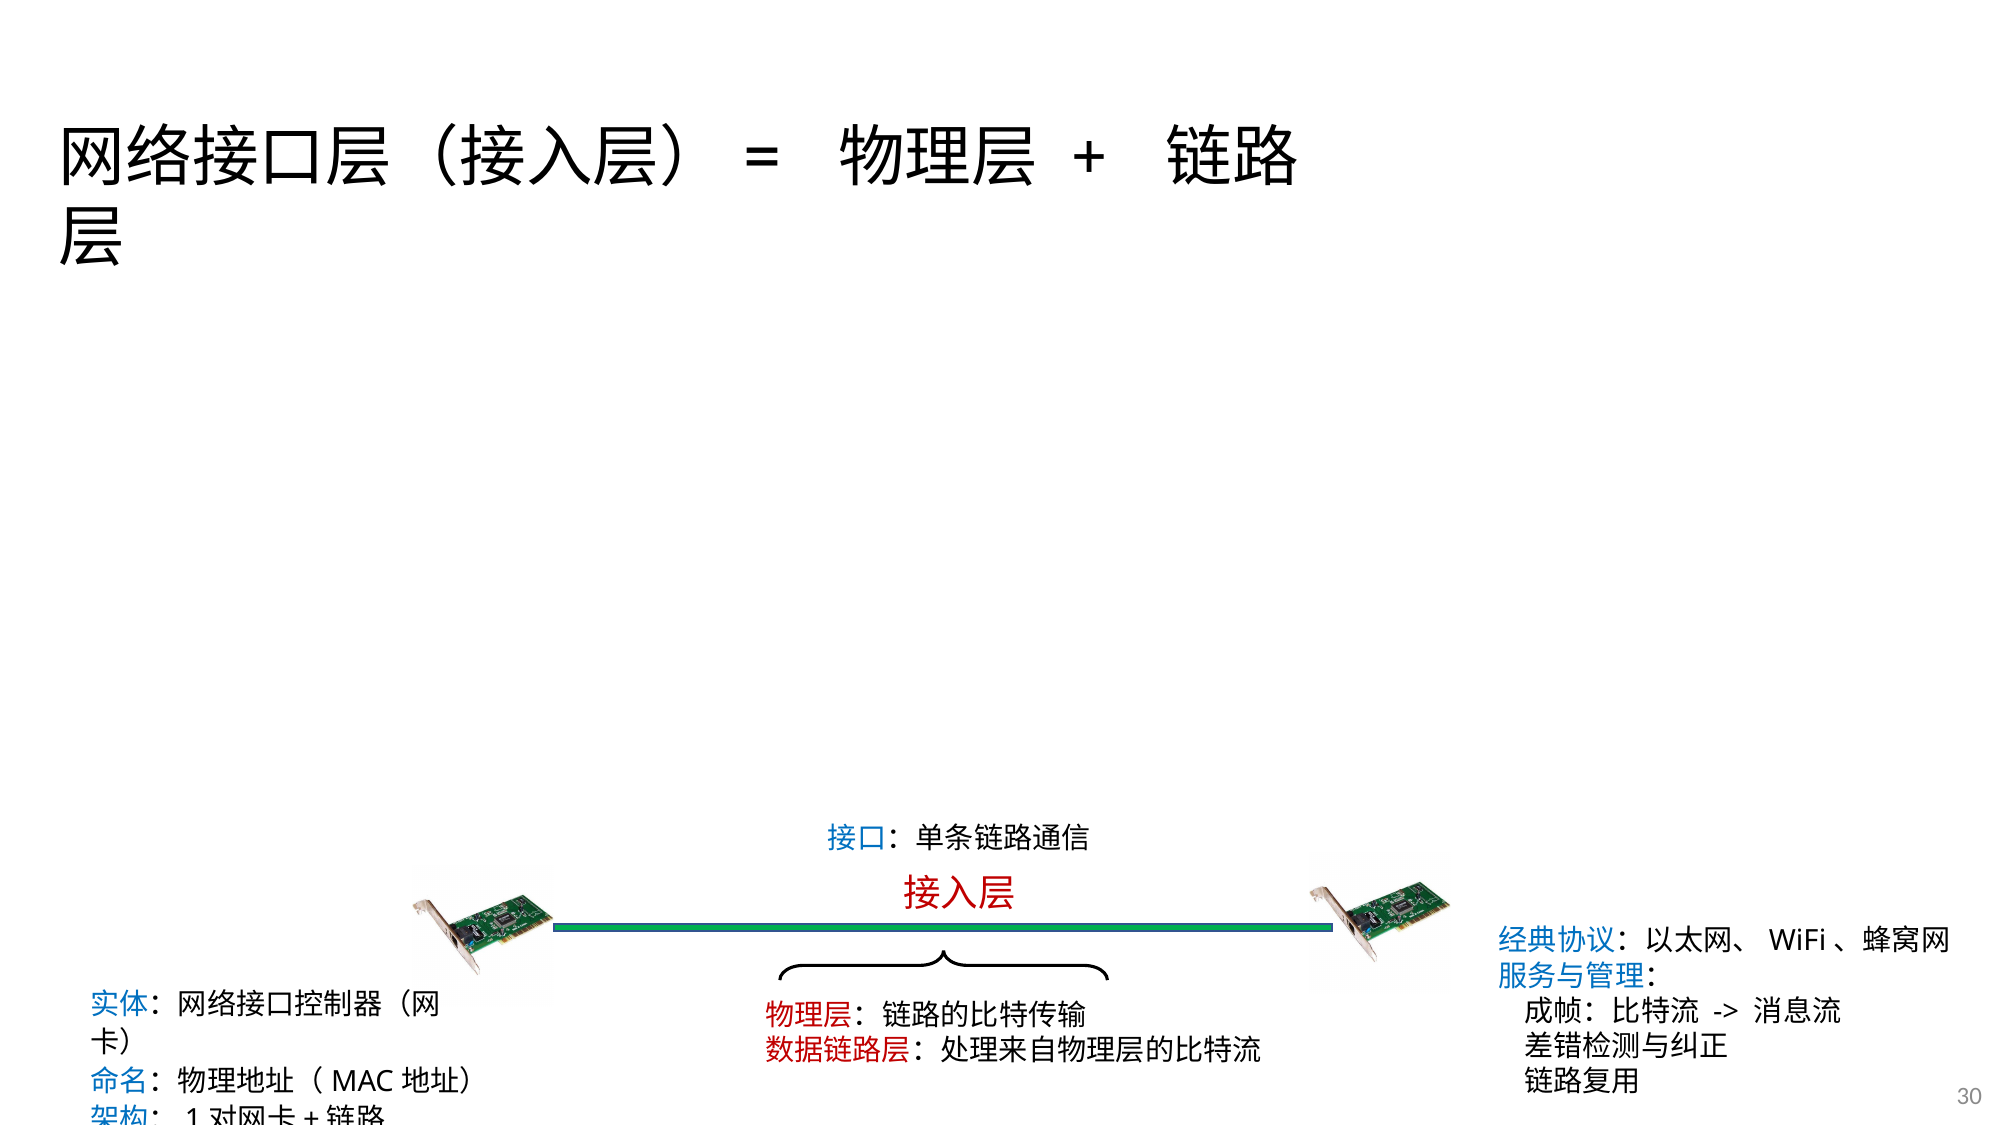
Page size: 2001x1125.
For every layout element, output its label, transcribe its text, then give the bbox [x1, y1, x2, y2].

picture [412, 865, 554, 1007]
picture [1309, 852, 1451, 994]
text_box 实体：网络接口控制器（网卡） 命名：物理地址（MAC地址） 架构：1对网卡+链路 [75, 974, 510, 1075]
text_box [554, 923, 1309, 932]
text_box 服务与管理： 成帧：比特流 -> 消息流 差错检测与纠正 链路复用 [1483, 950, 1906, 999]
text_box 接入层 [851, 861, 1068, 923]
text_box 经典协议：以太网、WiFi、蜂窝网 [1483, 913, 1975, 963]
text_box 网络接口层（接入层）= 物理层 + 链路层 [43, 106, 1365, 281]
slide_number 30 [1547, 1065, 1998, 1125]
text_box [778, 950, 1109, 981]
text_box 接口：单条链路通信 [667, 812, 1252, 861]
text_box 物理层：链路的比特传输 数据链路层：处理来自物理层的比特流 [750, 988, 1310, 1038]
text_box 接入层 [851, 932, 1068, 937]
